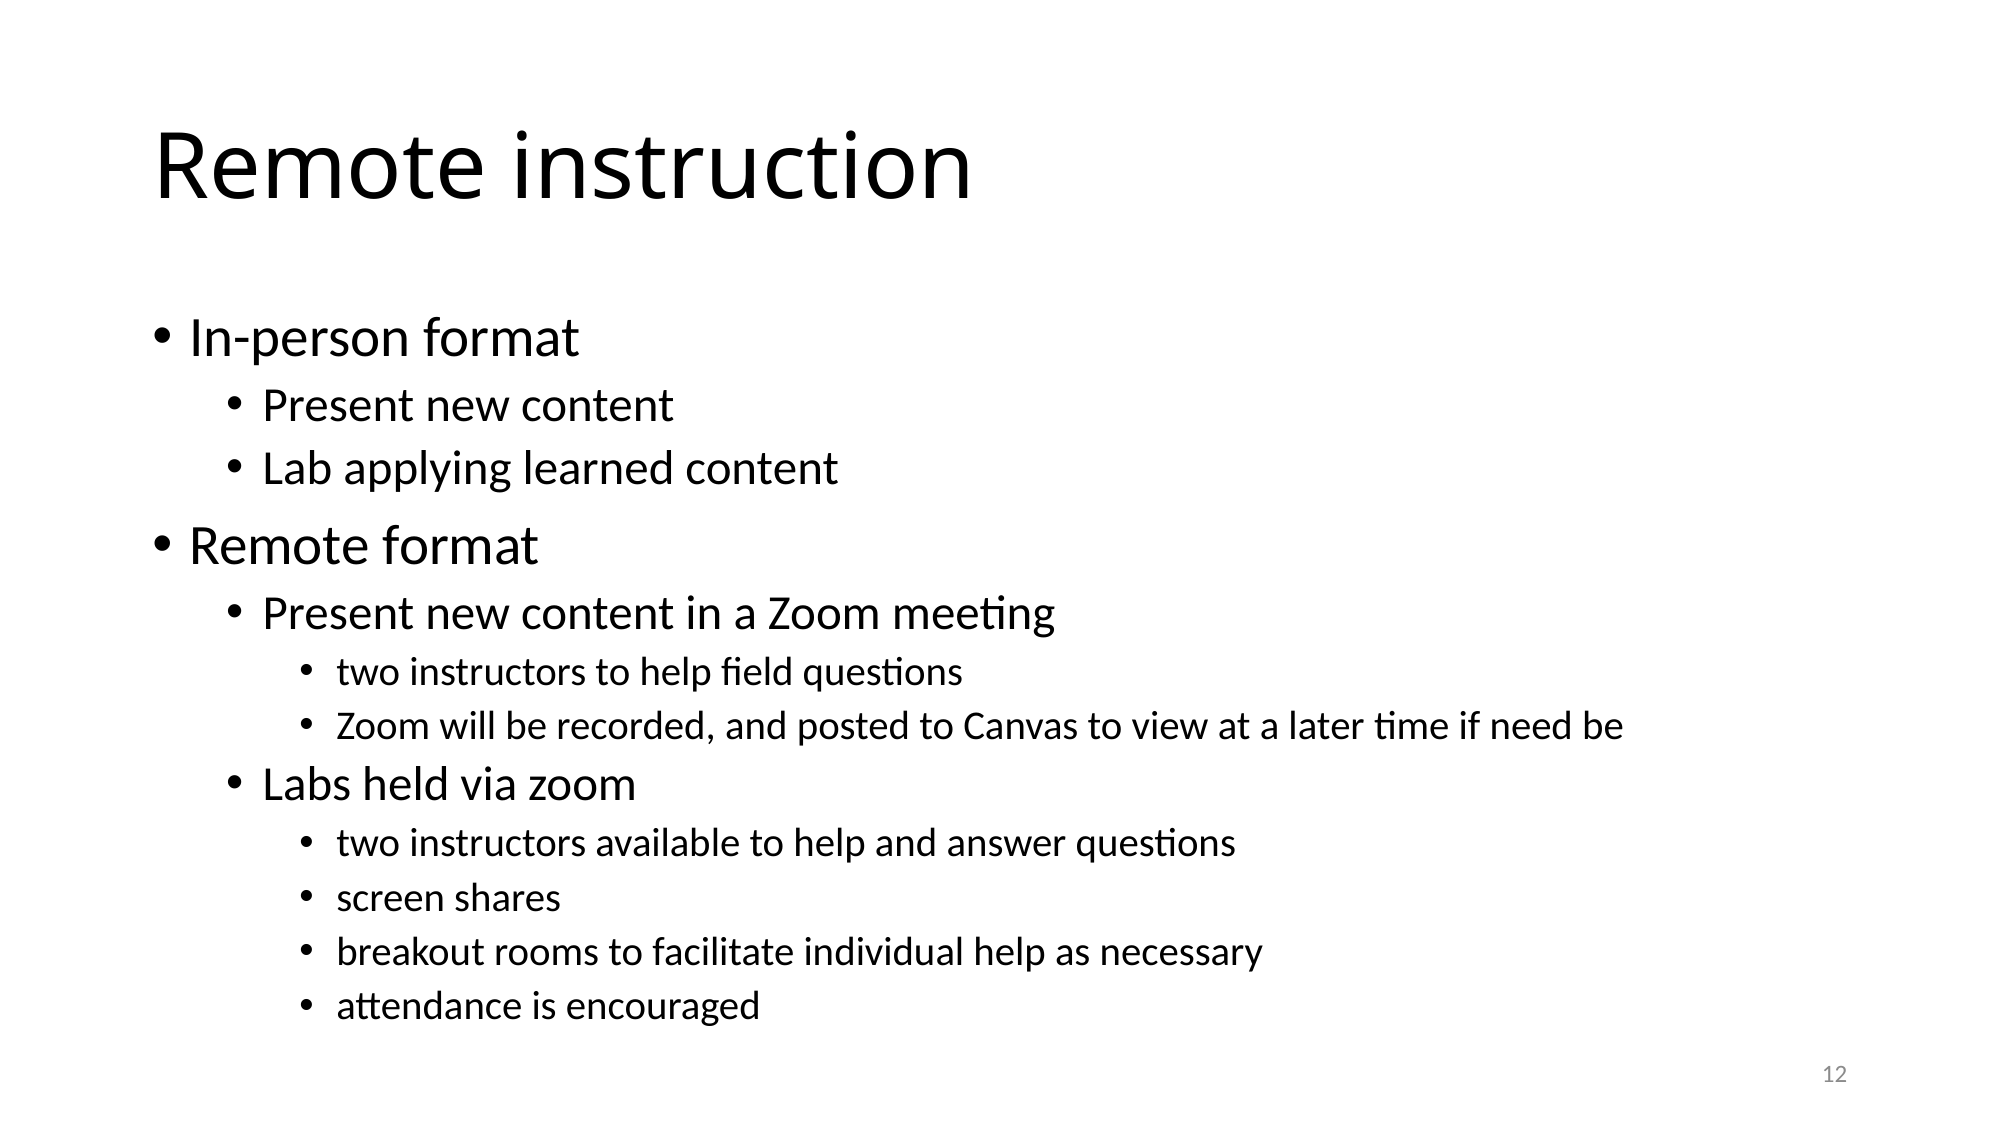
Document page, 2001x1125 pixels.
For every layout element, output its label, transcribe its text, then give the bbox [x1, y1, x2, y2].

slide_number 12 [1412, 1042, 1863, 1103]
title Remote instruction [137, 59, 1863, 278]
list In-person format Present new content Lab applying learned content Remote format Present new content in a Zoom meeting two instructors to help field questions Zoom will be recorded, and posted to Canvas to view at a later time if need be Labs held via zoom two instructors available to help and answer questions screen shares breakout rooms to facilitate individual help as necessary attendance is encouraged [137, 299, 1863, 1043]
